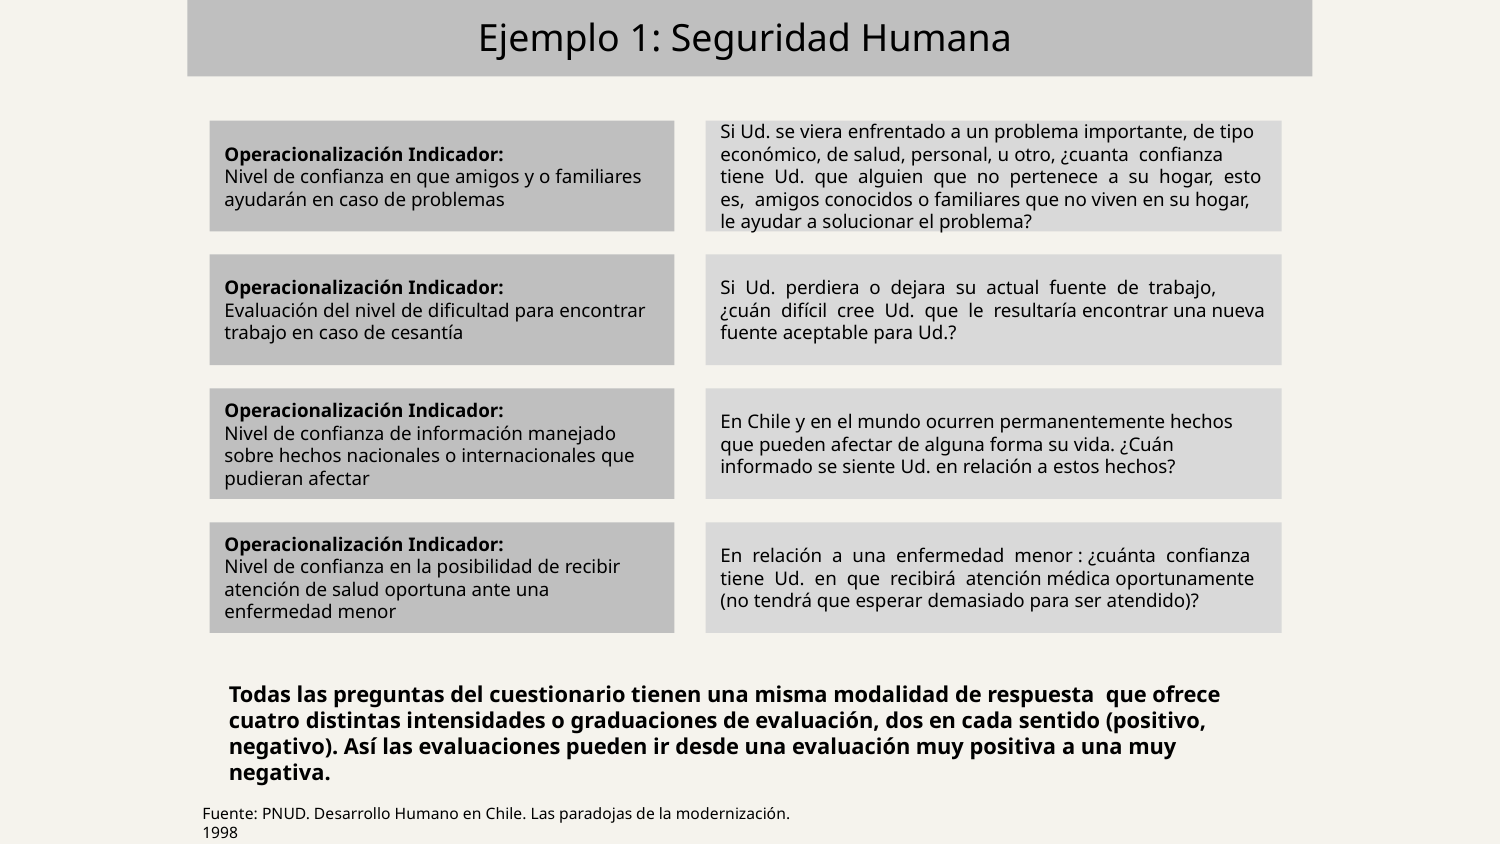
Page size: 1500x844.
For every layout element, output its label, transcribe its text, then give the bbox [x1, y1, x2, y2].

text_box Operacionalización Indicador: Nivel de confianza en la posibilidad de recibir atención de salud oportuna ante una enfermedad menor [209, 522, 675, 633]
text_box Ejemplo 1: Seguridad Humana [187, 0, 1313, 77]
text_box Si Ud. perdiera o dejara su actual fuente de trabajo, ¿cuán difícil cree Ud. que le resultaría encontrar una nueva fuente aceptable para Ud.? [705, 254, 1282, 366]
text_box En Chile y en el mundo ocurren permanentemente hechos que pueden afectar de alguna forma su vida. ¿Cuán informado se siente Ud. en relación a estos hechos? [705, 388, 1282, 499]
text_box Fuente: PNUD. Desarrollo Humano en Chile. Las paradojas de la modernización. 1998 [187, 796, 830, 844]
text_box En relación a una enfermedad menor : ¿cuánta confianza tiene Ud. en que recibirá atención médica oportunamente (no tendrá que esperar demasiado para ser atendido)? [705, 522, 1282, 633]
text_box Operacionalización Indicador: Nivel de confianza de información manejado sobre hechos nacionales o internacionales que pudieran afectar [209, 388, 675, 499]
text_box Operacionalización Indicador: Evaluación del nivel de dificultad para encontrar trabajo en caso de cesantía [209, 254, 675, 366]
text_box Operacionalización Indicador: Nivel de confianza en que amigos y o familiares ayudarán en caso de problemas [209, 120, 675, 232]
text_box Si Ud. se viera enfrentado a un problema importante, de tipo económico, de salud, personal, u otro, ¿cuanta confianza tiene Ud. que alguien que no pertenece a su hogar, esto es, amigos conocidos o familiares que no viven en su hogar, le ayudar a solucionar el problema? [705, 120, 1282, 232]
text_box Todas las preguntas del cuestionario tienen una misma modalidad de respuesta que ofrece cuatro distintas intensidades o graduaciones de evaluación, dos en cada sentido (positivo, negativo). Así las evaluaciones pueden ir desde una evaluación muy positiva a una muy negativa. [214, 672, 1282, 793]
